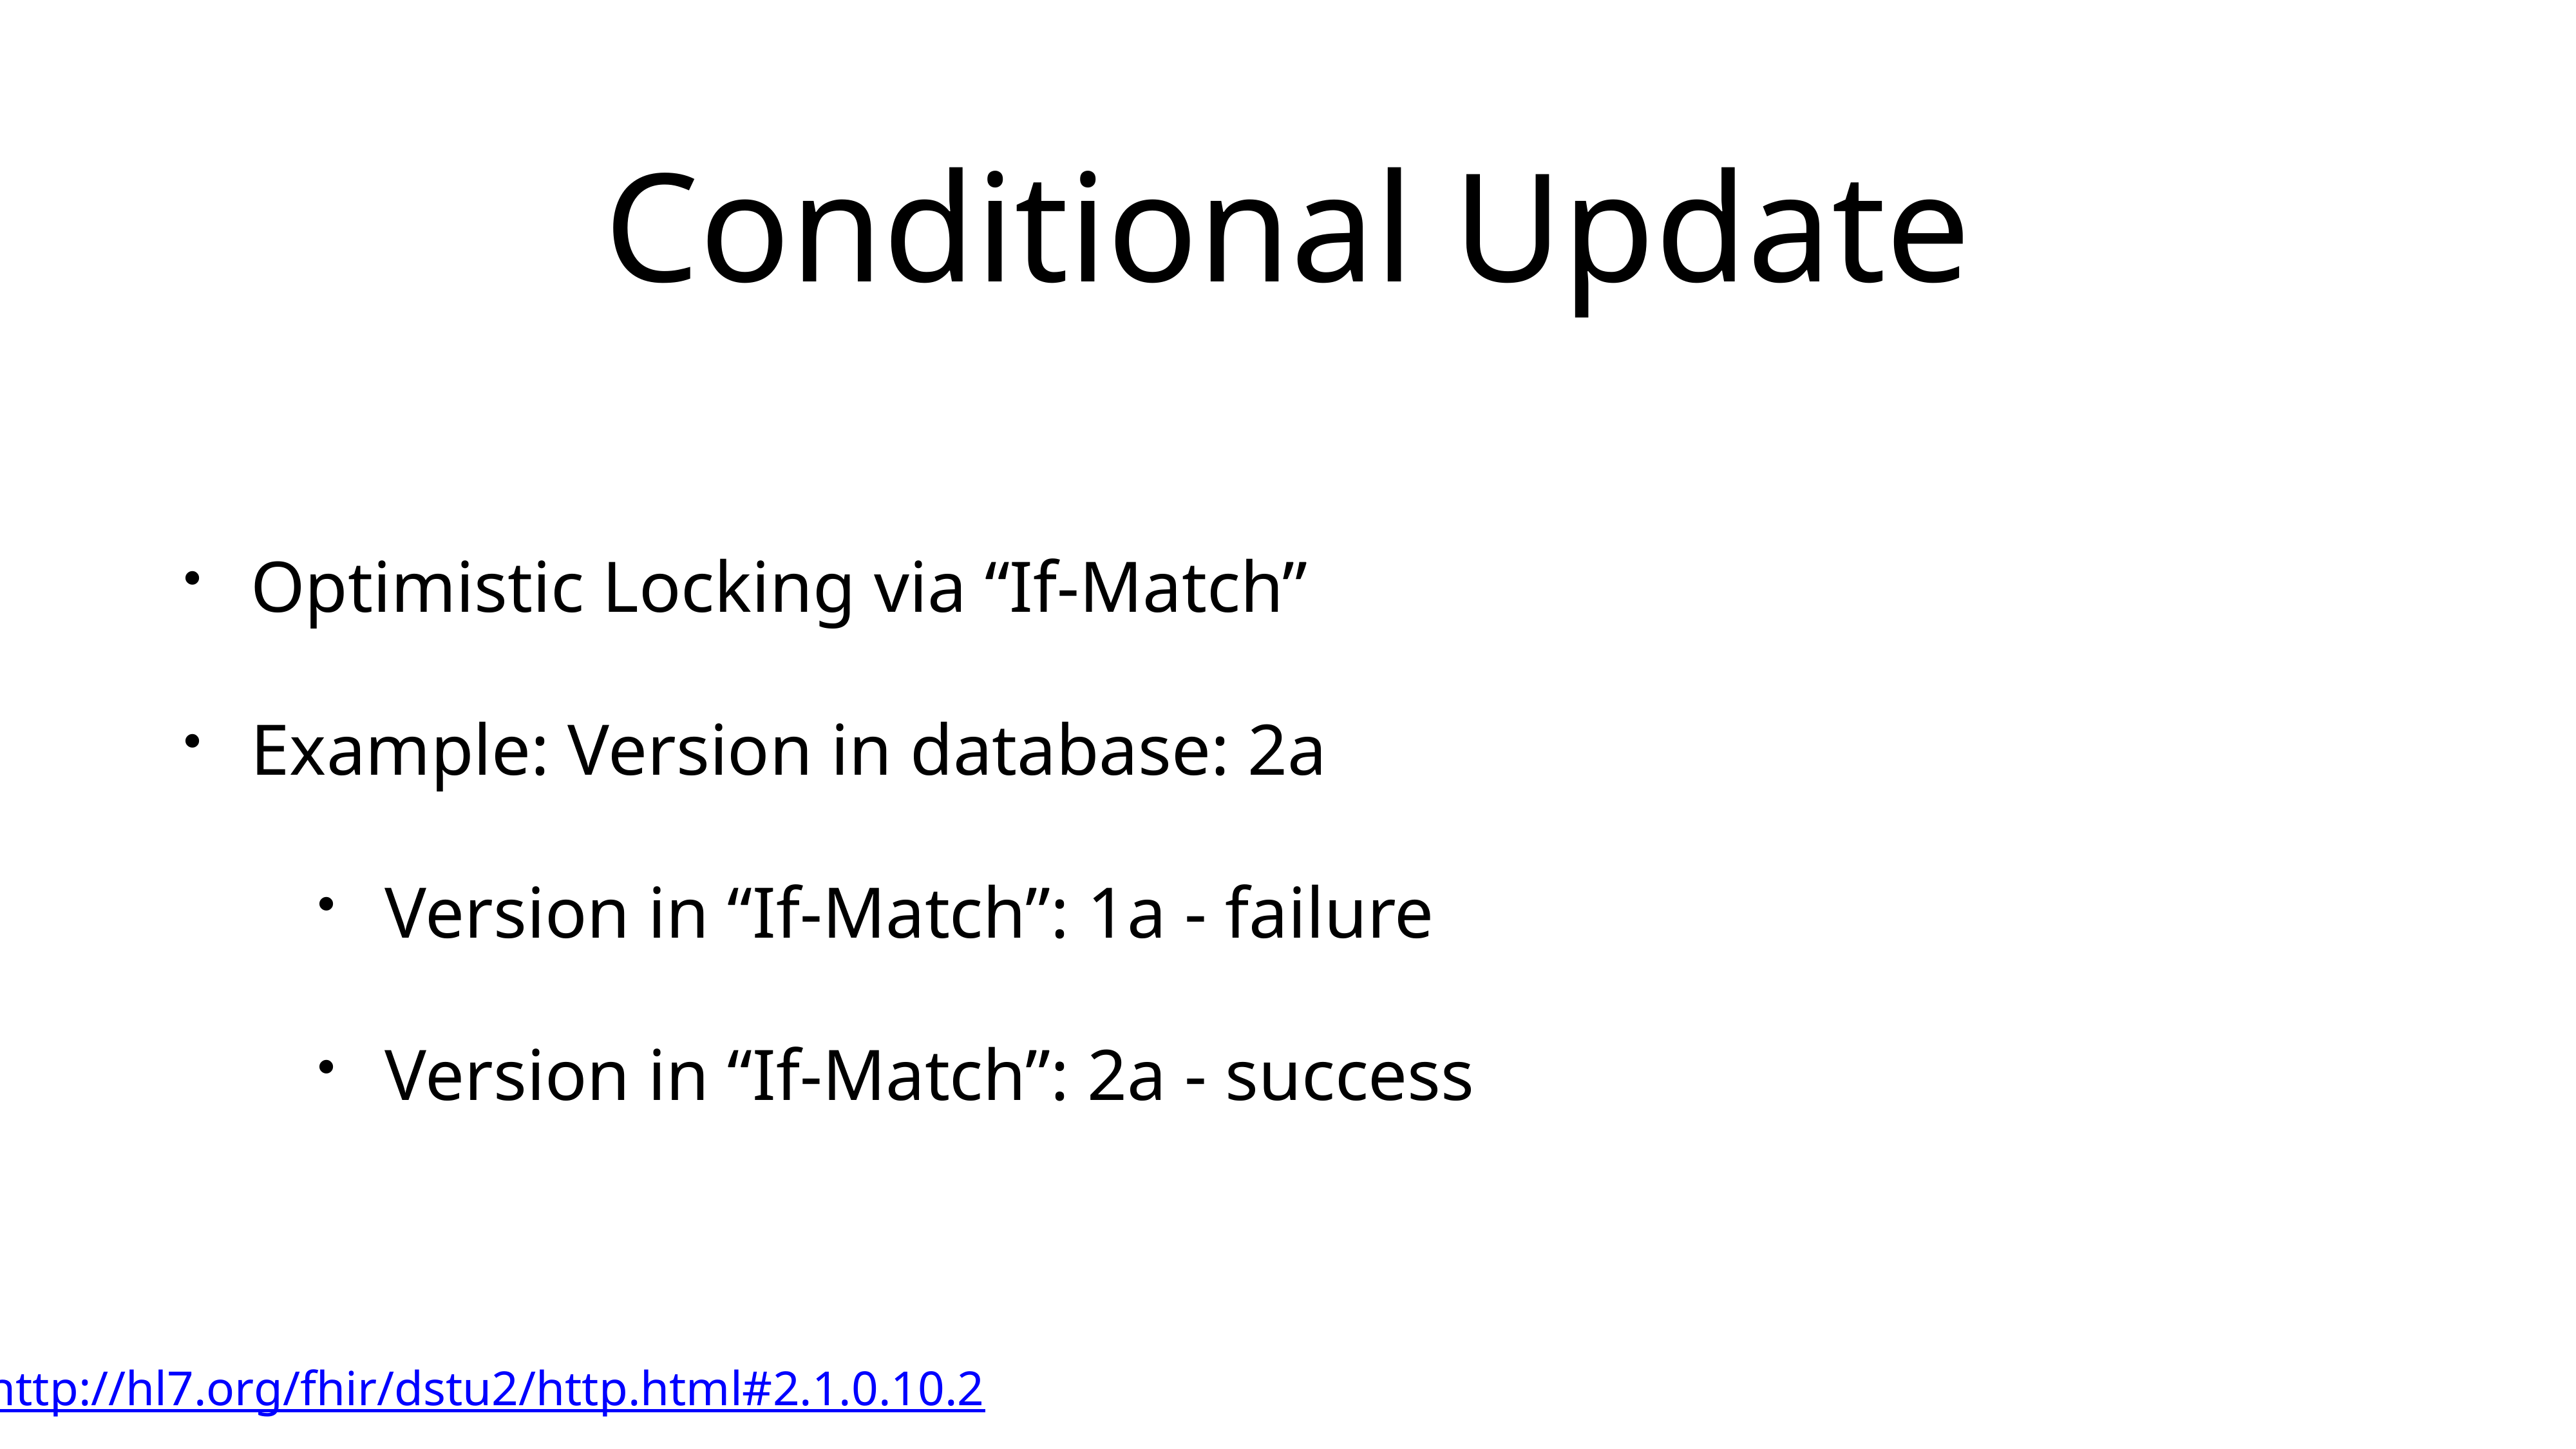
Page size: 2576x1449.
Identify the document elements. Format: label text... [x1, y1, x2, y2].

text_box http://hl7.org/fhir/dstu2/http.html#2.1.0.10.2 [0, 1352, 990, 1428]
list Optimistic Locking via “If-Match” Example: Version in database: 2a Version in “If-Match”: 1a - failure Version in “If-Match”: 2a - success [178, 341, 2398, 1316]
title Conditional Update [178, 100, 2398, 341]
